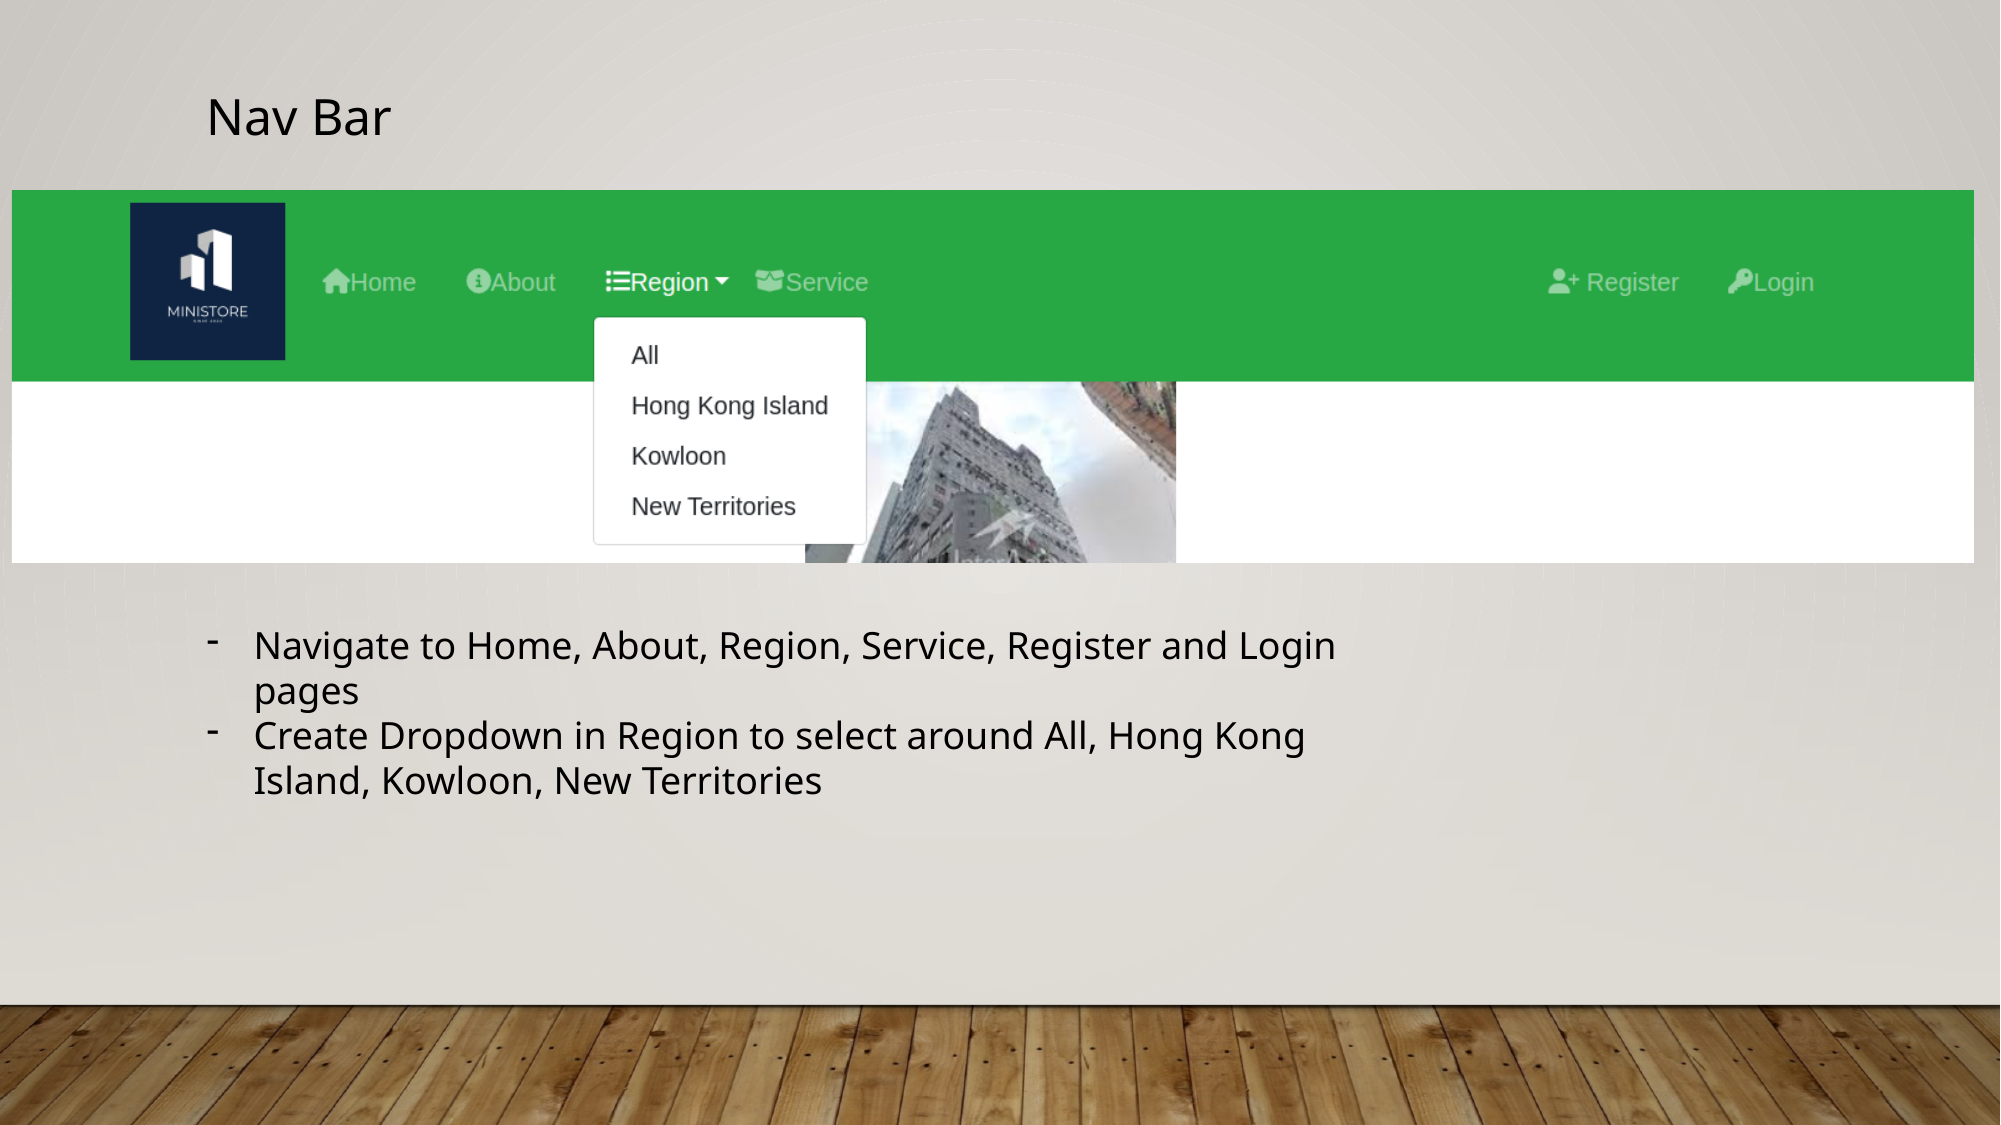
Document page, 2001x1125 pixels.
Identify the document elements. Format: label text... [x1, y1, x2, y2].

text_box Nav Bar [191, 77, 862, 153]
picture [11, 190, 1975, 563]
text_box Navigate to Home, About, Region, Service, Register and Login pages Create Dropdown in Region to select around All, Hong Kong Island, Kowloon, New Territories [191, 614, 1380, 810]
picture [0, 1005, 2000, 1125]
